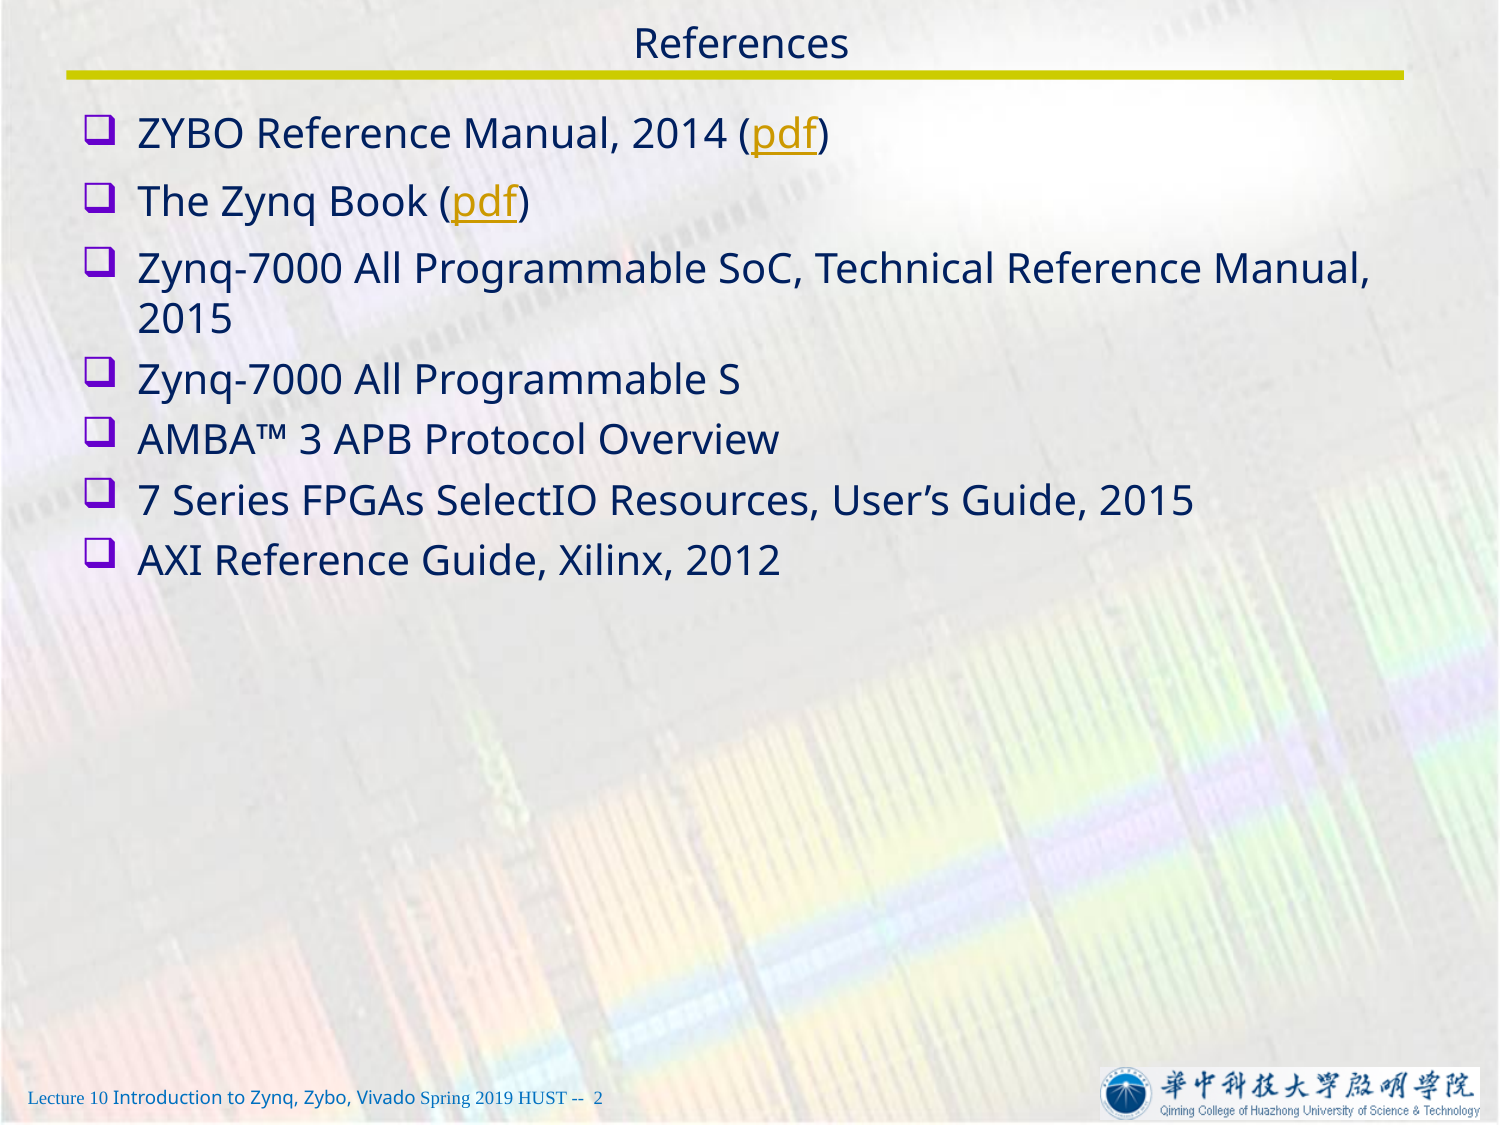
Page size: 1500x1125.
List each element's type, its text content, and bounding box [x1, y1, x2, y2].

title References [28, 17, 1454, 64]
list ZYBO Reference Manual, 2014 (pdf) The Zynq Book (pdf) Zynq-7000 All Programmable SoC, Technical Reference Manual, 2015 Zynq-7000 All Programmable S AMBA™ 3 APB Protocol Overview 7 Series FPGAs SelectIO Resources, User’s Guide, 2015 AXI Reference Guide, Xilinx, 2012 [66, 99, 1454, 1057]
picture [0, 0, 1500, 1125]
